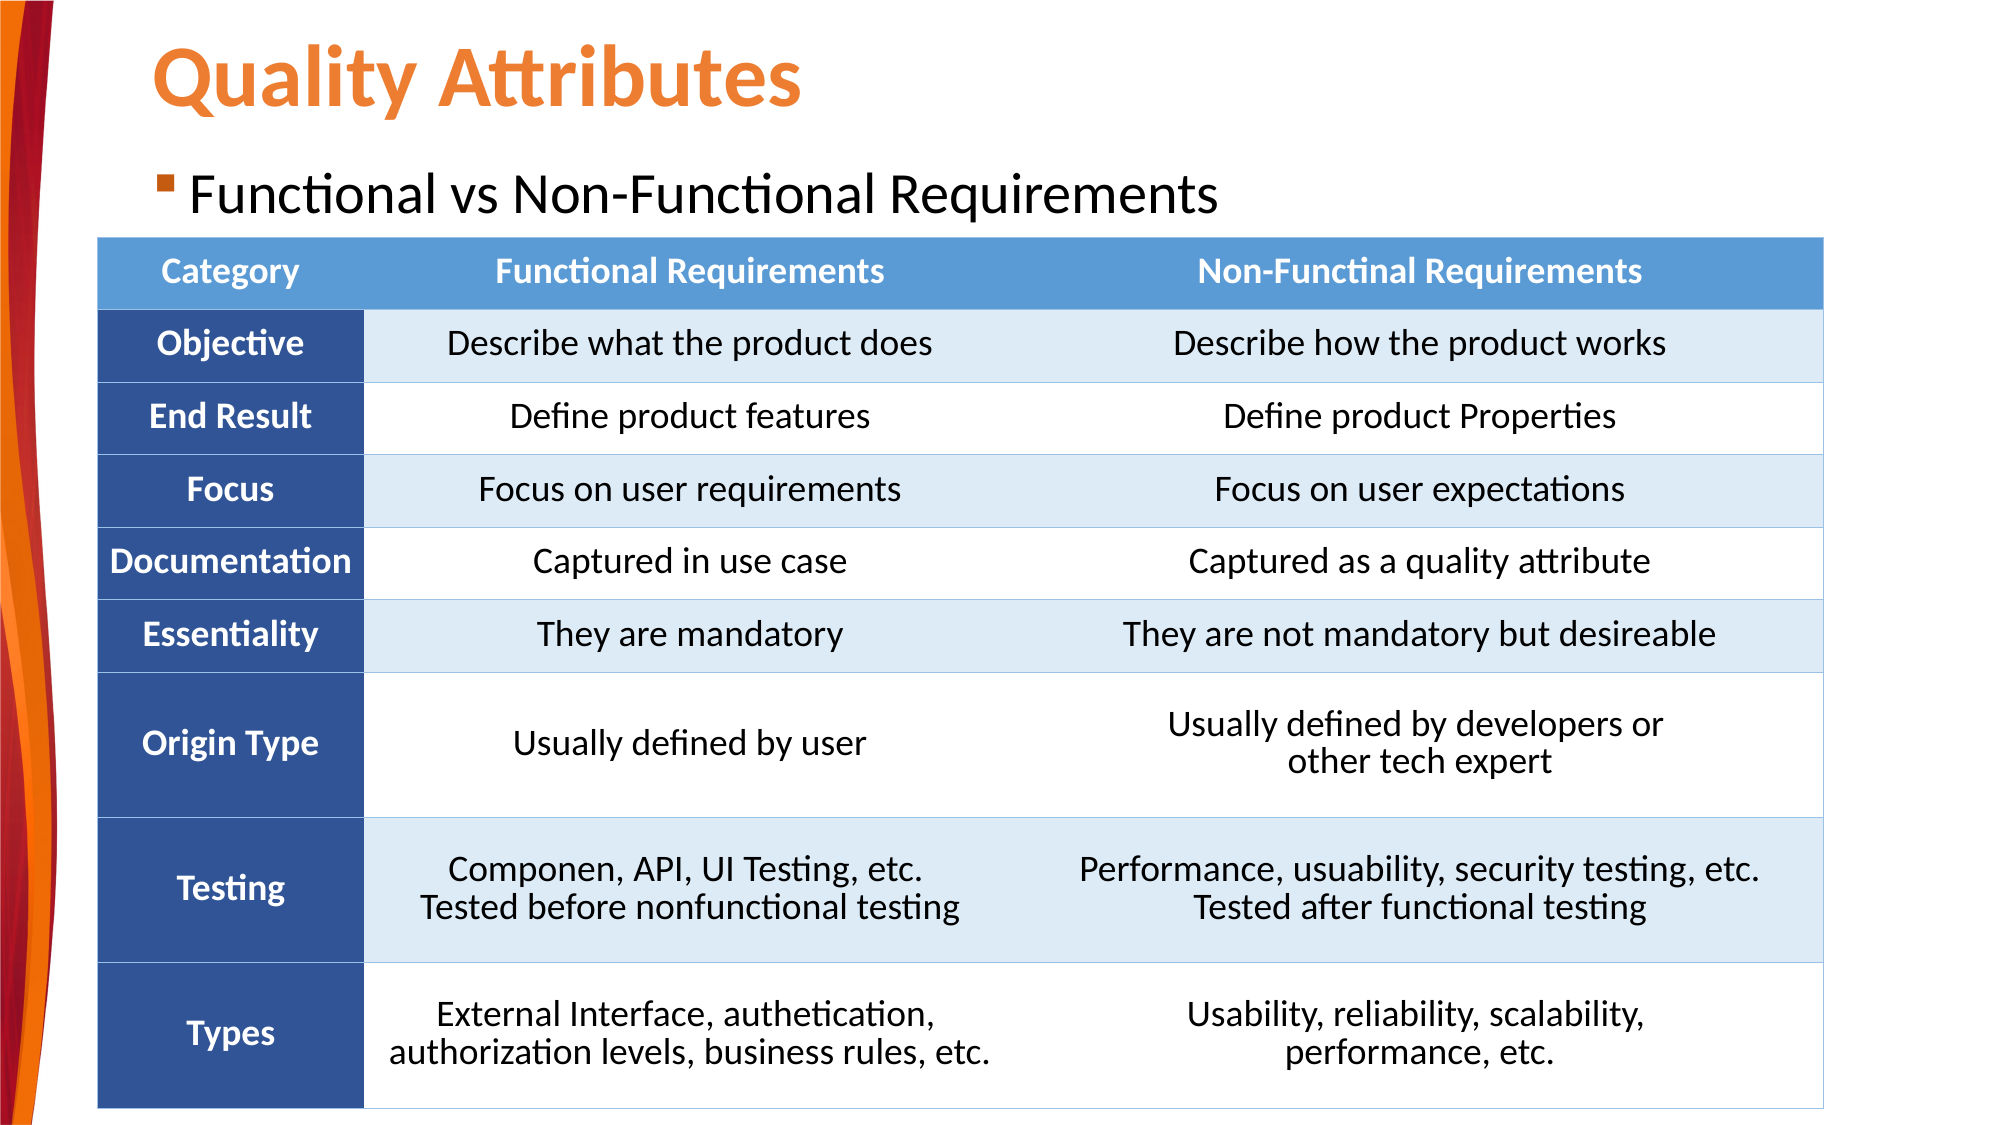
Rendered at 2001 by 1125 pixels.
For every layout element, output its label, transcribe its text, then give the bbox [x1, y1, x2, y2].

table_header Category [98, 238, 364, 309]
table_cell They are mandatory [364, 600, 1017, 672]
table_cell Define product features [364, 383, 1017, 454]
table_cell Documentation [98, 528, 364, 599]
table_header Functional Requirements [364, 238, 1017, 309]
table_cell Describe what the product does [364, 310, 1017, 382]
table_cell Focus [98, 455, 364, 527]
table_cell Usually defined by user [364, 673, 1017, 817]
table_cell Usually defined by developers or other tech expert [1017, 673, 1823, 817]
list Functional vs Non-Functional Requirements [137, 155, 1863, 966]
table_cell Origin Type [98, 673, 364, 817]
table_cell They are not mandatory but desireable [1017, 600, 1823, 672]
table_cell Focus on user expectations [1017, 455, 1823, 527]
table_cell Componen, API, UI Testing, etc. Tested before nonfunctional testing [364, 818, 1017, 962]
title Quality Attributes [137, 22, 1863, 133]
table_cell Performance, usuability, security testing, etc. Tested after functional testing [1017, 818, 1823, 962]
table_cell End Result [98, 383, 364, 454]
table_cell Testing [98, 818, 364, 962]
table_cell Types [98, 963, 364, 1108]
picture [1, 1, 60, 1124]
table_header Non-Functinal Requirements [1017, 238, 1823, 309]
table_cell Captured as a quality attribute [1017, 528, 1823, 599]
table_cell Focus on user requirements [364, 455, 1017, 527]
table_cell Describe how the product works [1017, 310, 1823, 382]
table_cell Essentiality [98, 600, 364, 672]
table_cell Objective [98, 310, 364, 382]
table_cell Define product Properties [1017, 383, 1823, 454]
table_cell Usability, reliability, scalability, performance, etc. [1017, 963, 1823, 1108]
table_cell External Interface, authetication, authorization levels, business rules, etc. [364, 963, 1017, 1108]
table_cell Captured in use case [364, 528, 1017, 599]
